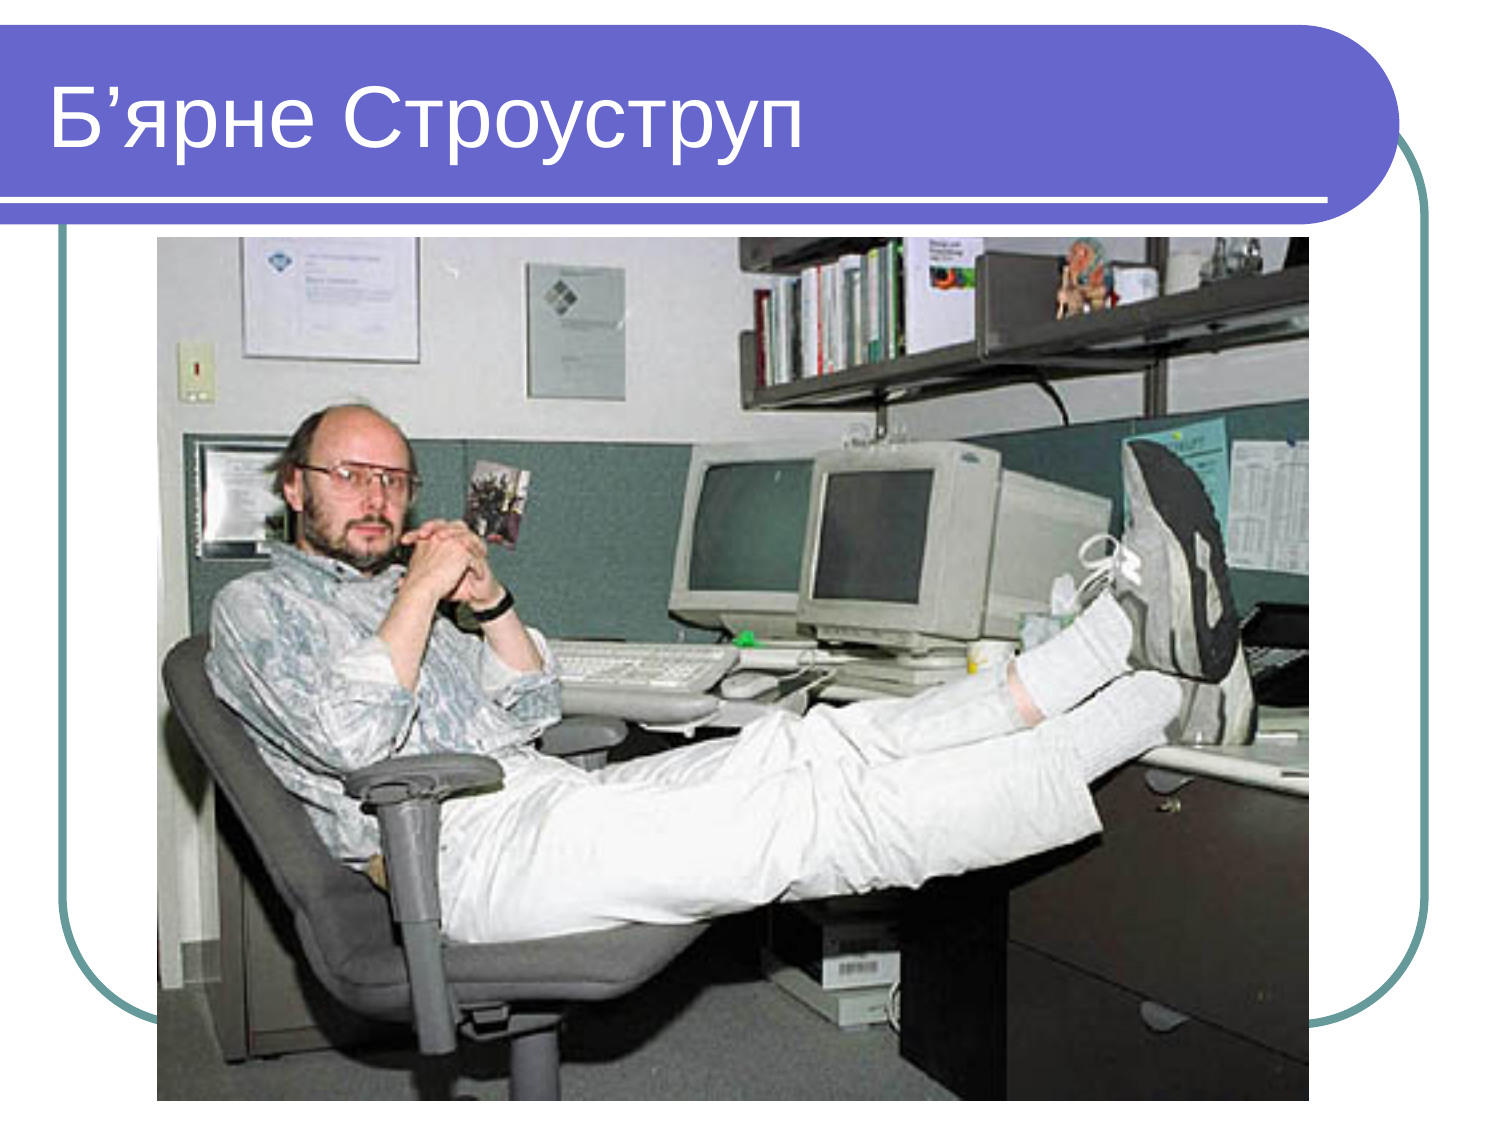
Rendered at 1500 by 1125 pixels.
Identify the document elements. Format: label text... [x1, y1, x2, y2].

text_box Б’ярне Строуструп [32, 37, 1347, 188]
picture [157, 237, 1309, 1101]
